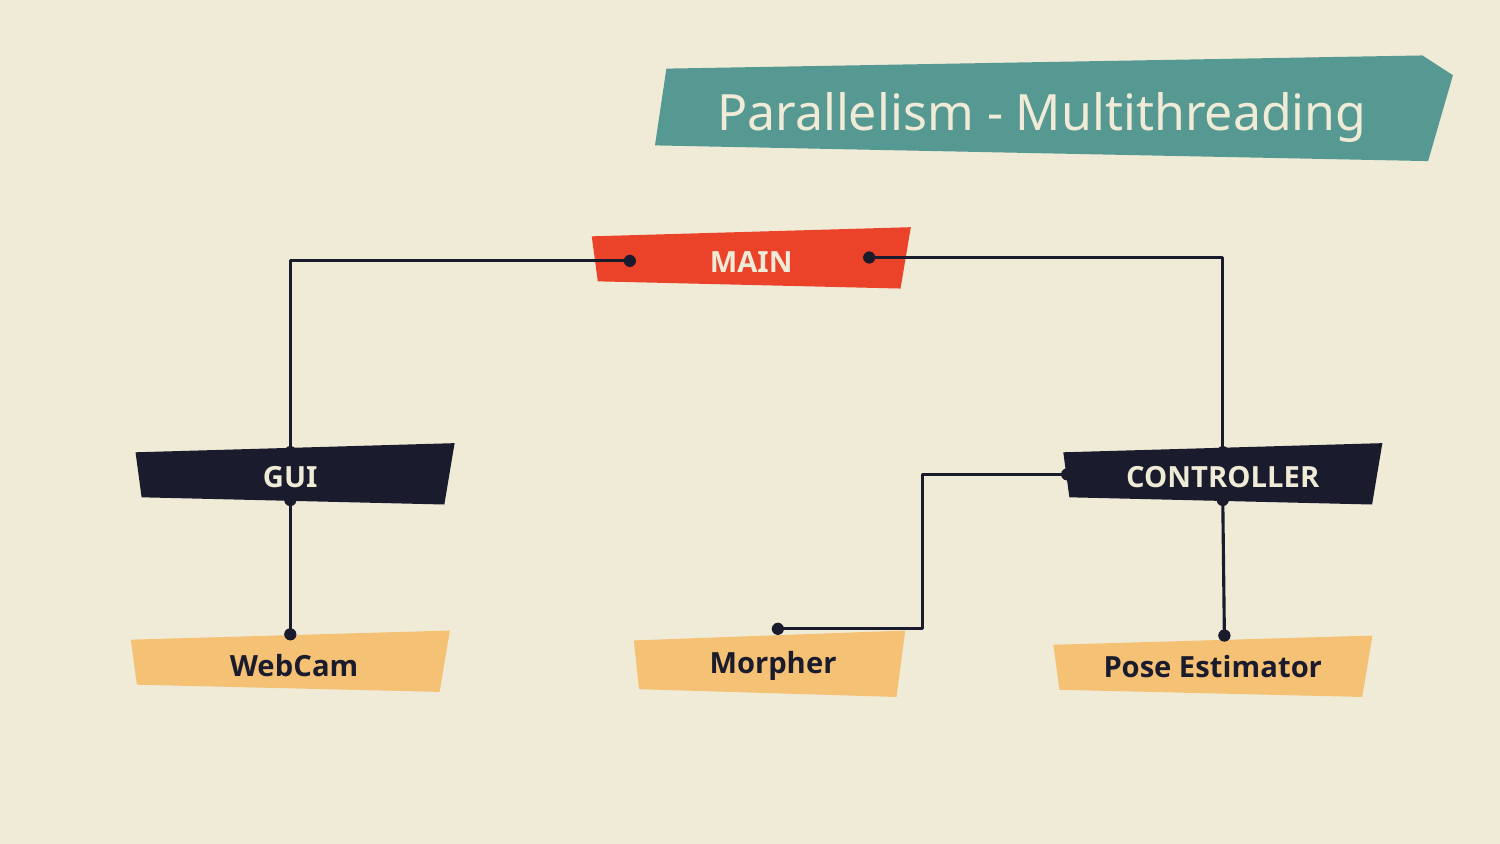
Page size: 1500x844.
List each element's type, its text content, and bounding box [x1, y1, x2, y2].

text_box [135, 452, 144, 498]
text_box [1229, 443, 1383, 505]
title Parallelism - Multithreading [121, 65, 1382, 161]
text_box [1111, 635, 1373, 697]
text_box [289, 260, 631, 453]
text_box [1064, 462, 1076, 498]
text_box [293, 630, 450, 692]
text_box [297, 462, 452, 505]
text_box MAIN [629, 236, 873, 285]
text_box CONTROLLER [1076, 452, 1369, 500]
text_box [1053, 644, 1067, 690]
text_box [868, 257, 1223, 453]
text_box WebCam [148, 641, 440, 690]
text_box [130, 635, 288, 685]
text_box [591, 227, 911, 259]
text_box GUI [144, 452, 437, 500]
text_box [638, 686, 898, 697]
text_box [874, 55, 1453, 162]
text_box Morpher [627, 637, 919, 686]
text_box [146, 448, 284, 452]
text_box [777, 474, 1068, 630]
text_box Pose Estimator [1067, 642, 1359, 691]
